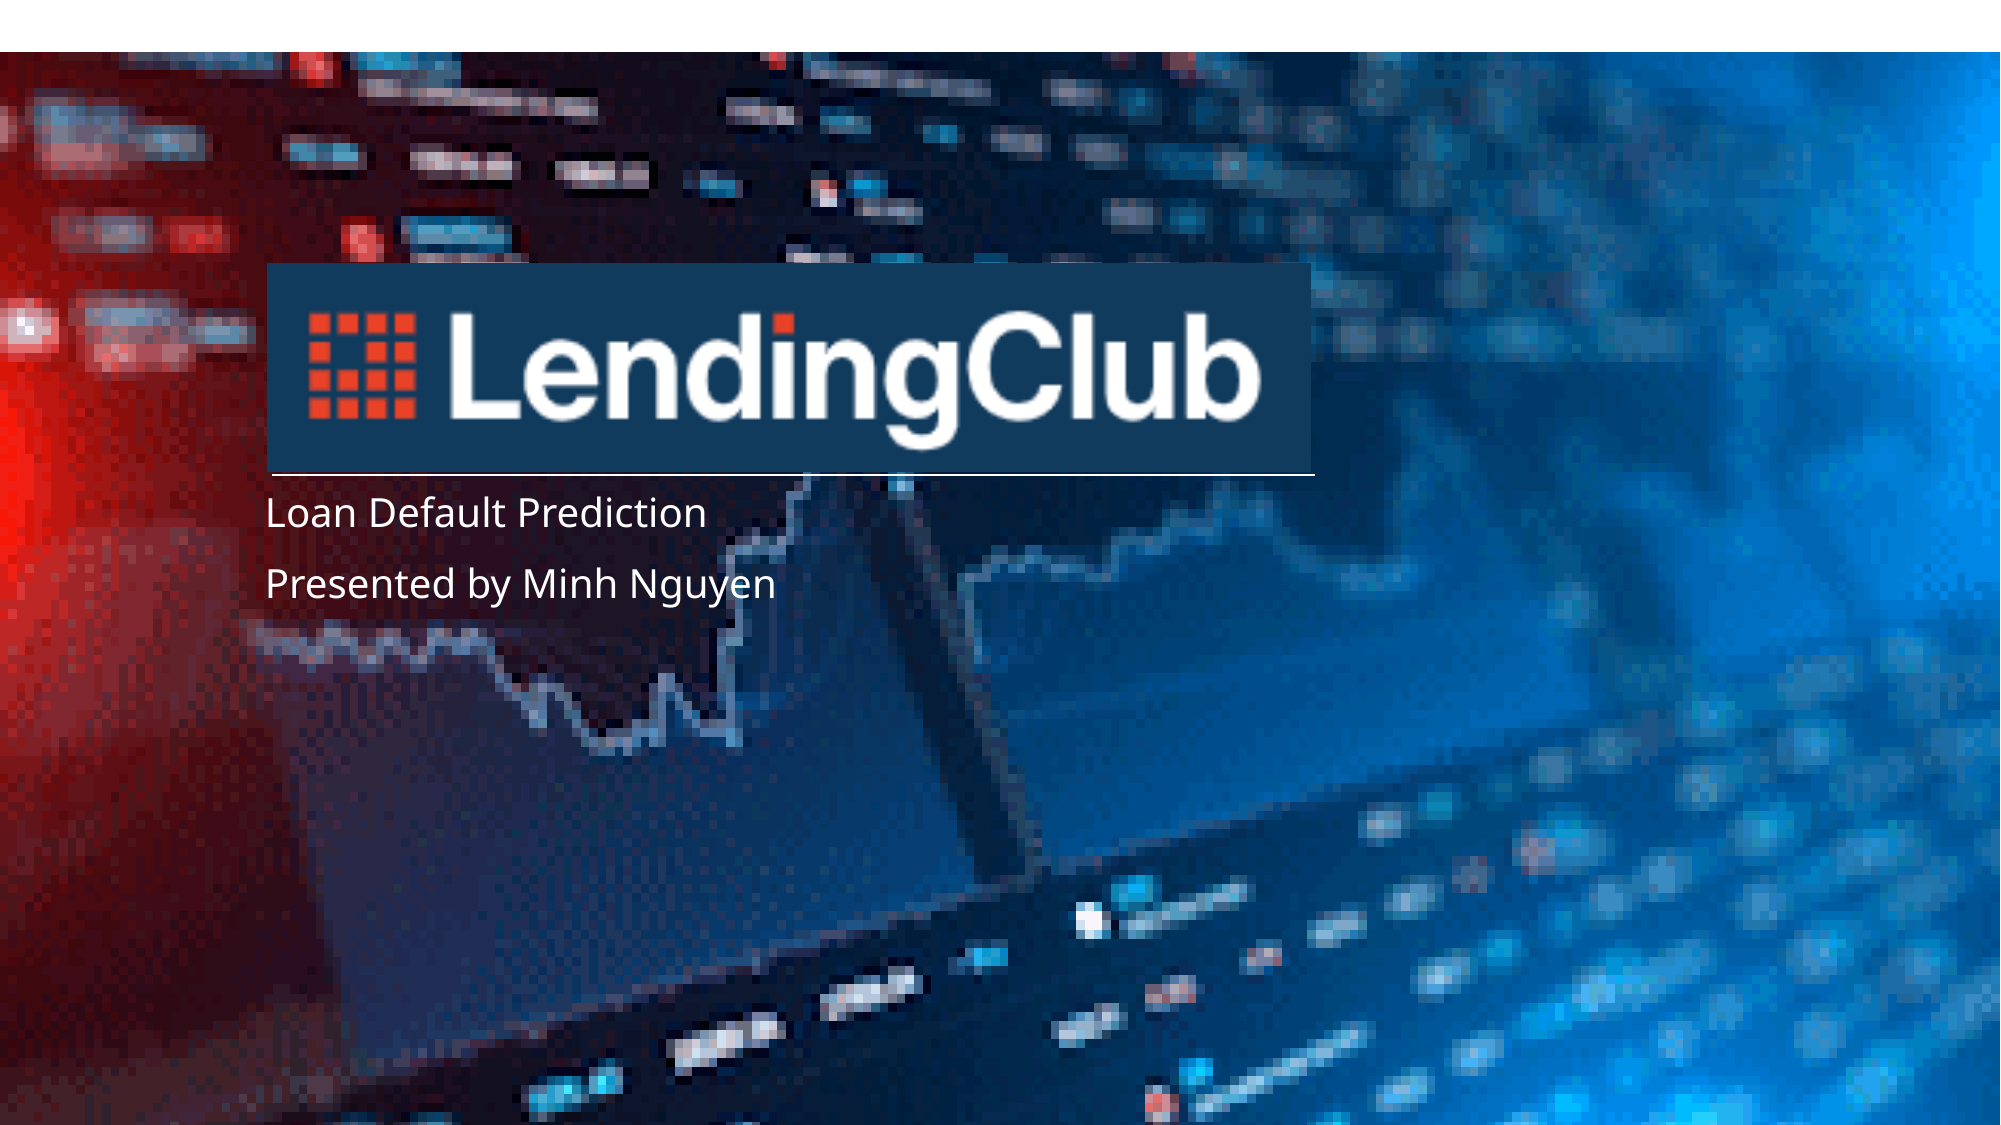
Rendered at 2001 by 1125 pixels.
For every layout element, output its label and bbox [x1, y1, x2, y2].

picture [267, 263, 1311, 472]
text_box [0, 51, 2000, 1125]
